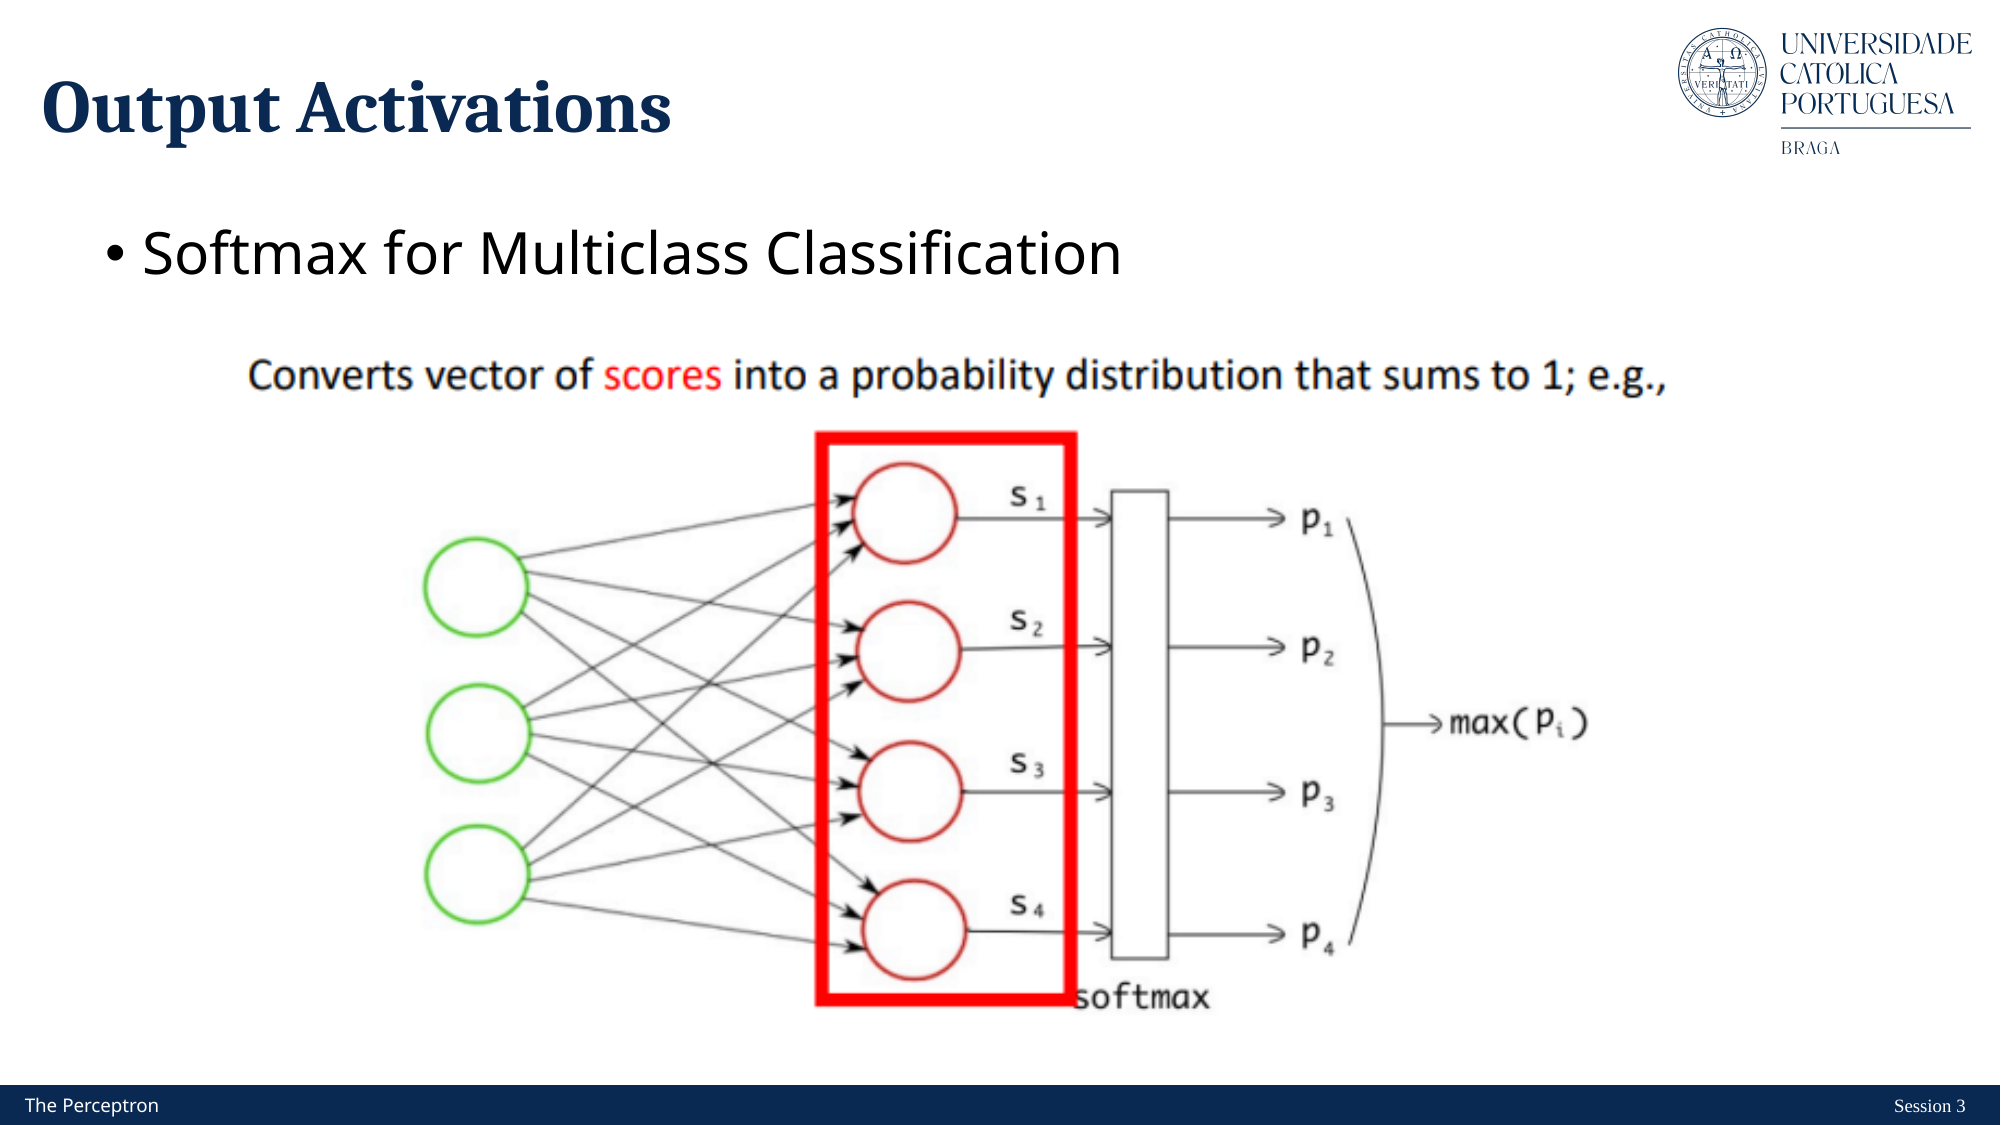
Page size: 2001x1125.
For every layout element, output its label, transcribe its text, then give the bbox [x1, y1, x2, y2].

text_box The Perceptron [9, 1086, 865, 1125]
picture [1672, 18, 1982, 163]
title Output Activations [27, 0, 1753, 218]
text_box [0, 1085, 2000, 1125]
list Softmax for Multiclass Classification [89, 216, 1899, 1085]
picture [211, 341, 1788, 1035]
text_box Session 3 [865, 1086, 1981, 1125]
